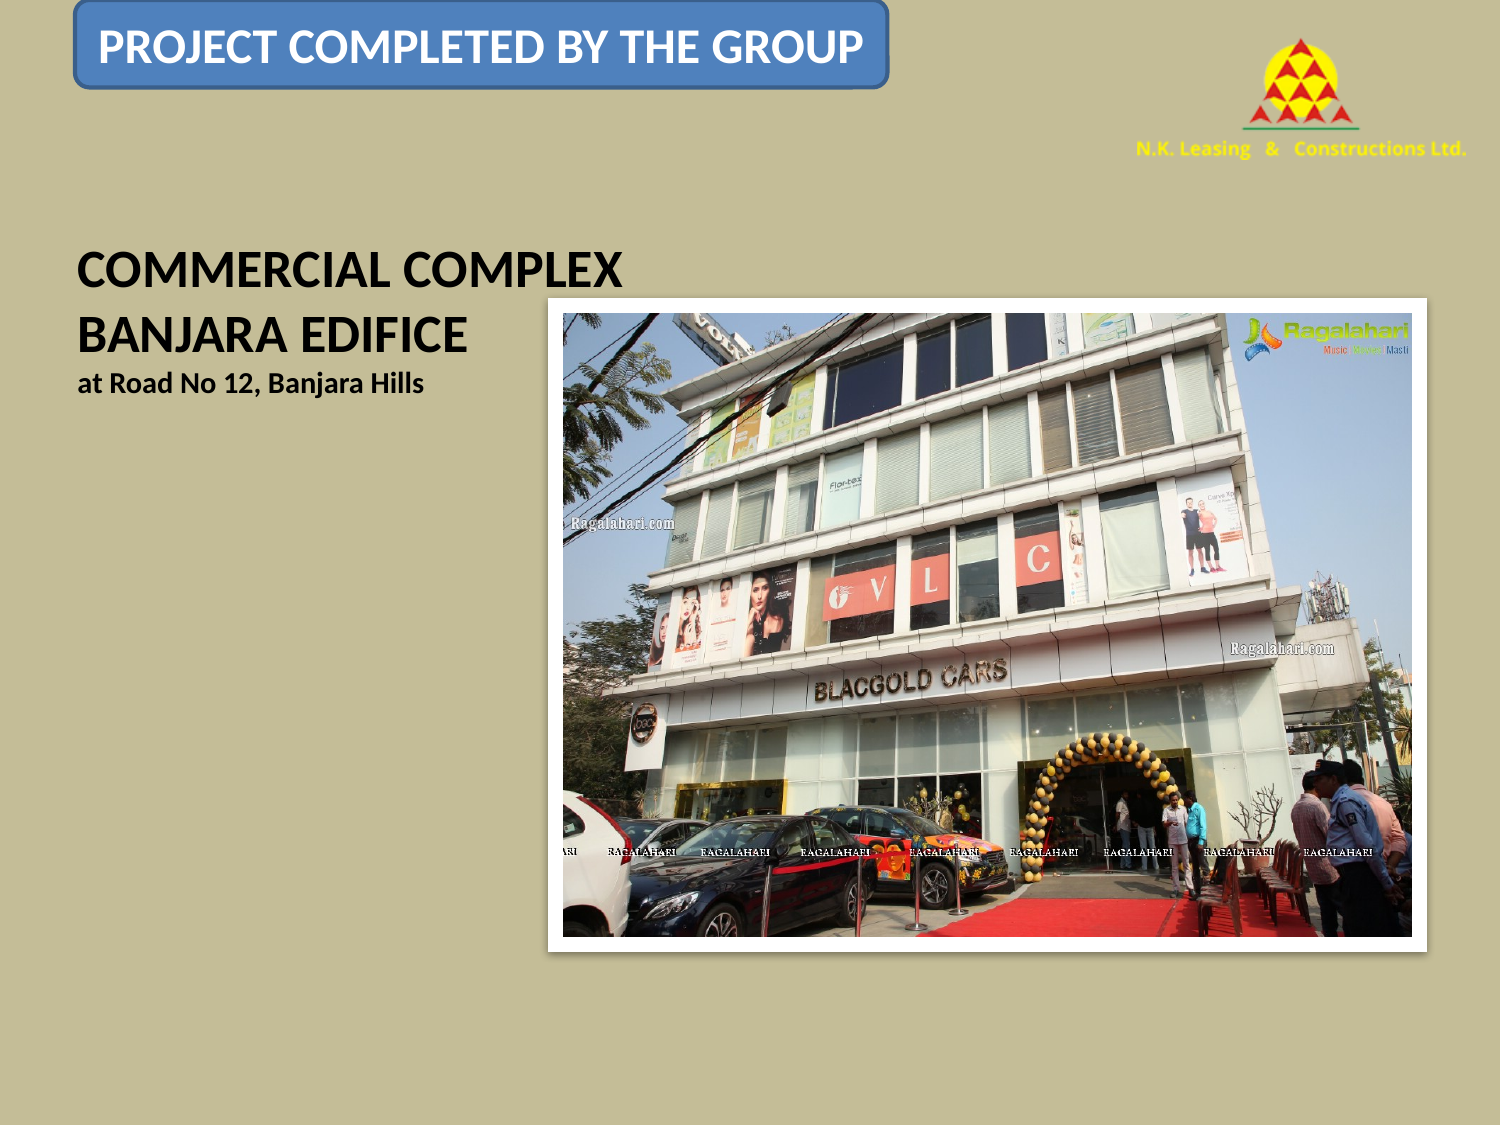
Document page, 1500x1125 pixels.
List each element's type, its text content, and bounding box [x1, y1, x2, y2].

picture [1137, 37, 1466, 160]
title COMMERCIAL COMPLEX BANJARA EDIFICE at Road No 12, Banjara Hills [62, 224, 738, 663]
text_box PROJECT COMPLETED BY THE GROUP [72, 0, 890, 90]
picture [562, 312, 1413, 938]
